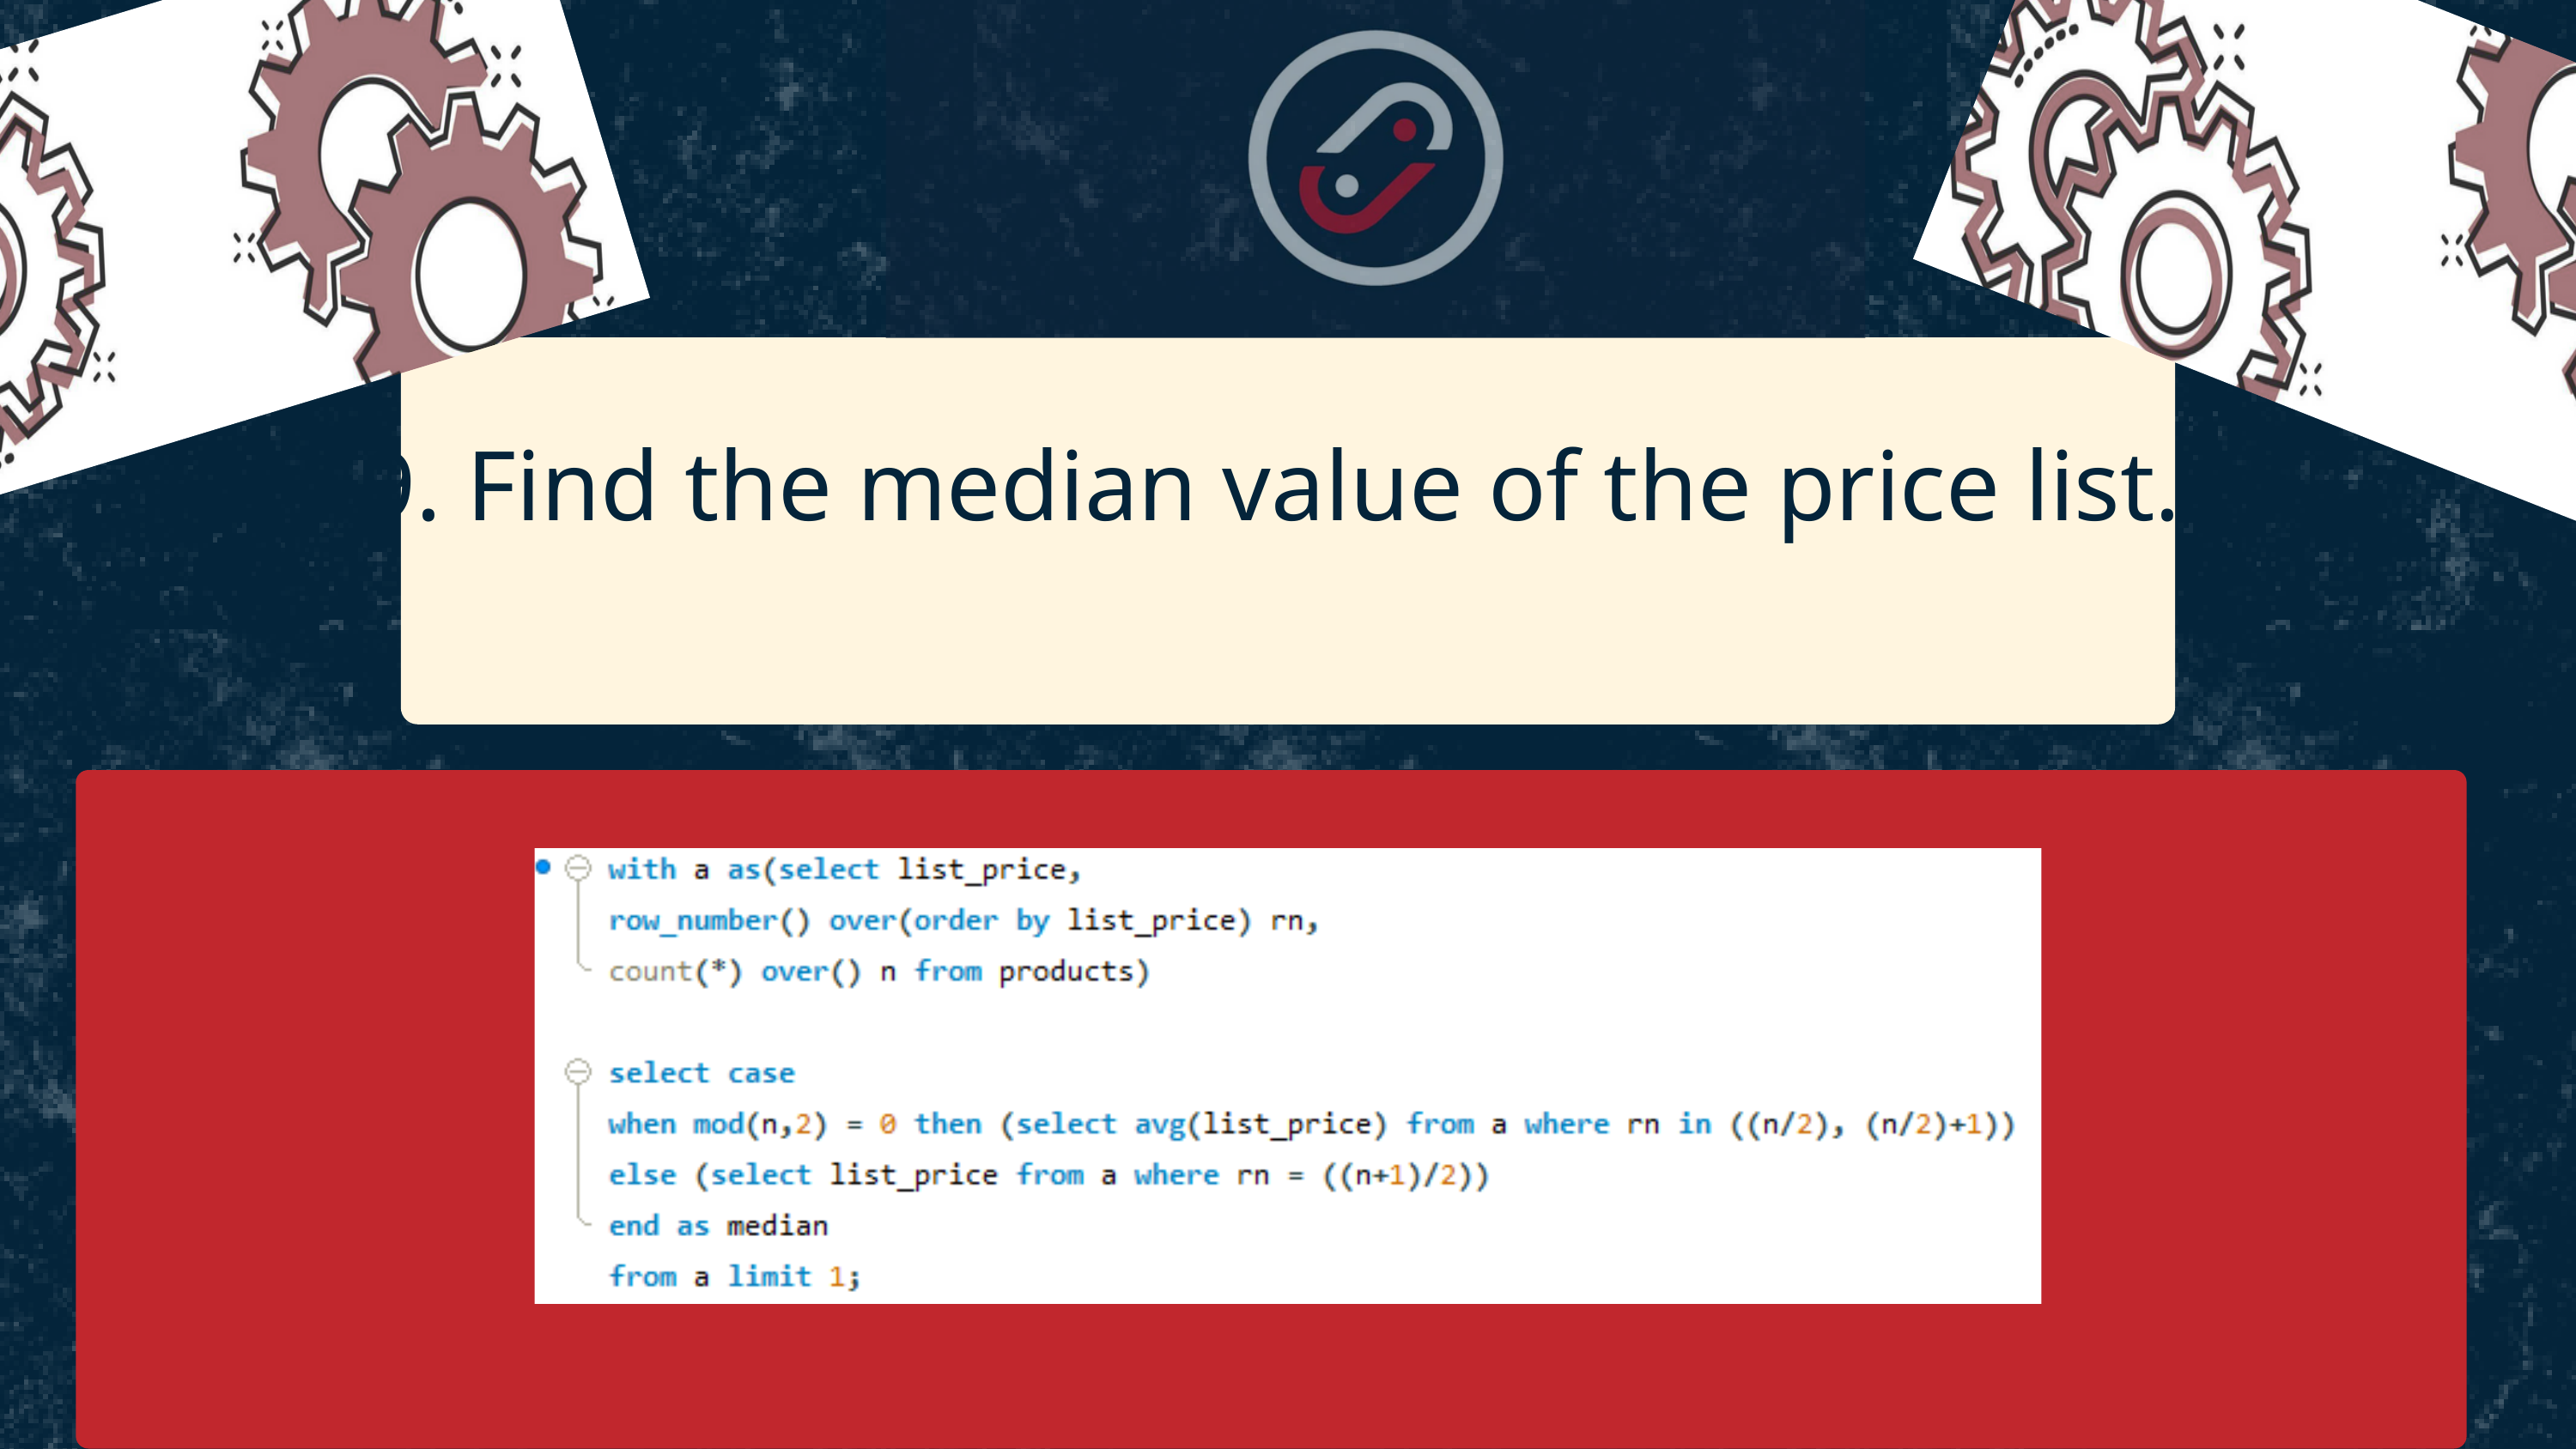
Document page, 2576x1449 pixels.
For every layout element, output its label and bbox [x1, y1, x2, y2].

text_box [0, 0, 2576, 1449]
text_box [400, 336, 2176, 724]
text_box [76, 769, 2467, 1449]
